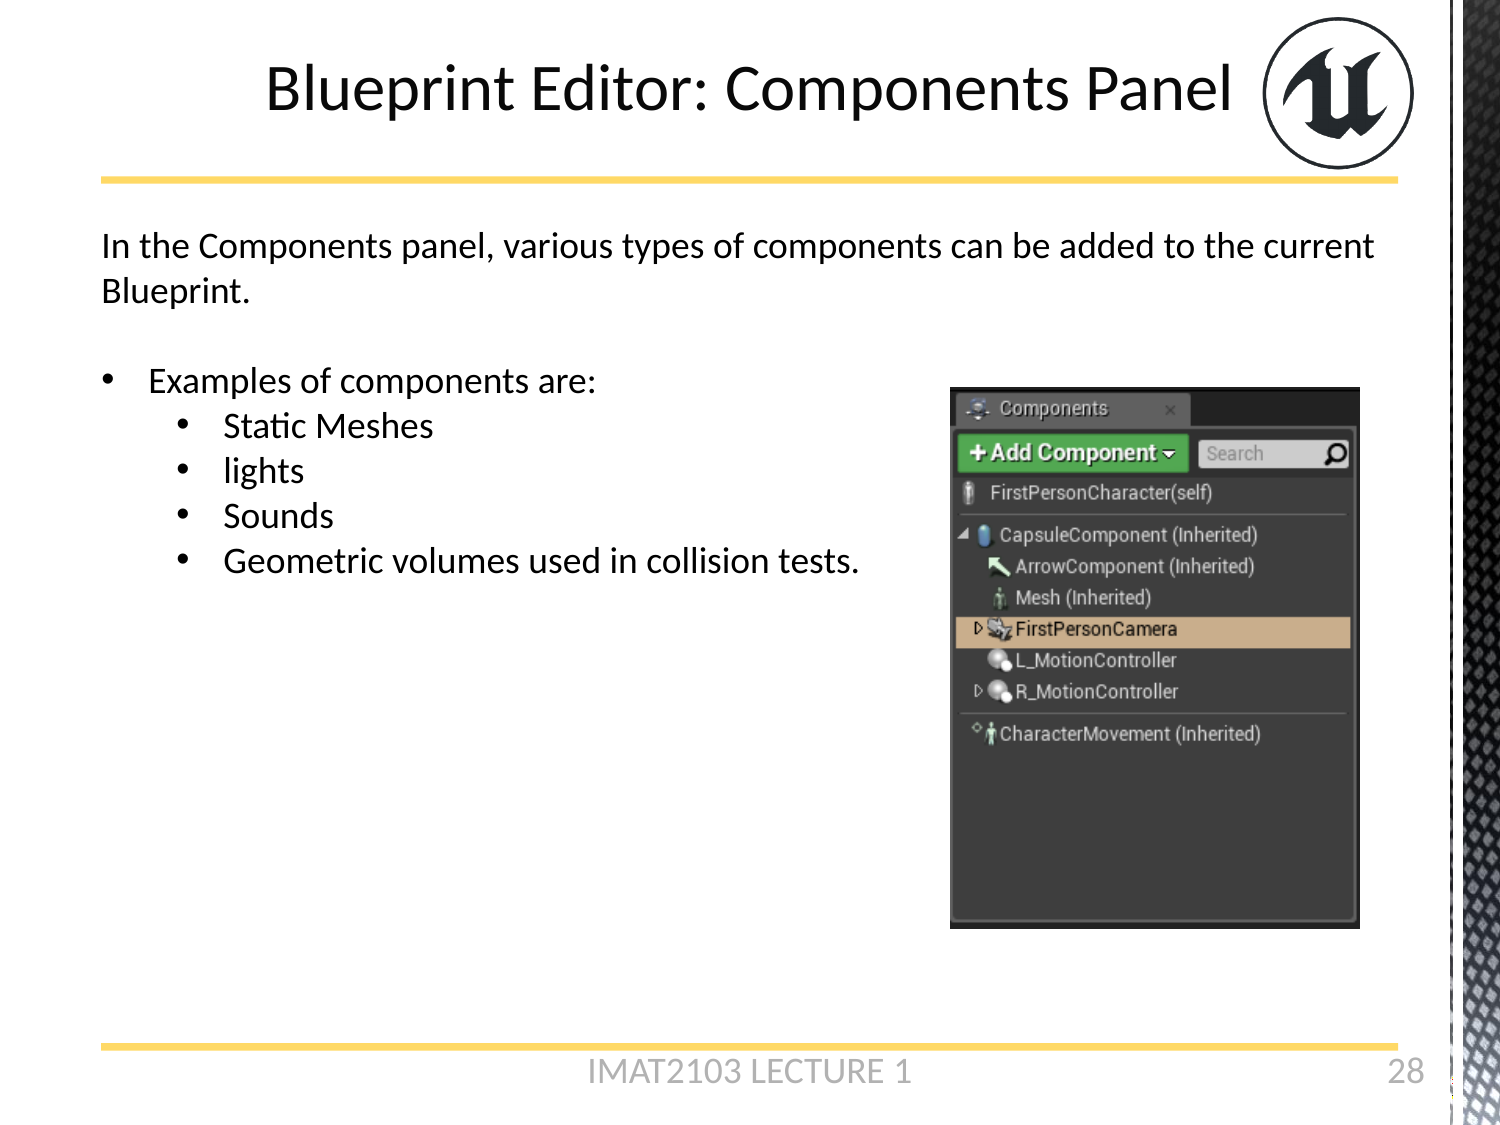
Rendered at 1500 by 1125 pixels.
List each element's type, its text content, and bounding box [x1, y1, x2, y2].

title Blueprint Editor: Components Panel [238, 43, 1262, 125]
footer IMAT2103 LECTURE 1 [510, 1046, 990, 1103]
list In the Components panel, various types of components can be added to the current Blueprint. Examples of components are: Static Meshes lights Sounds Geometric volumes used in collision tests. [101, 176, 1399, 723]
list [949, 387, 1360, 929]
slide_number 28 [1080, 1046, 1425, 1103]
picture [1257, 12, 1420, 178]
picture [1450, 0, 1500, 1125]
